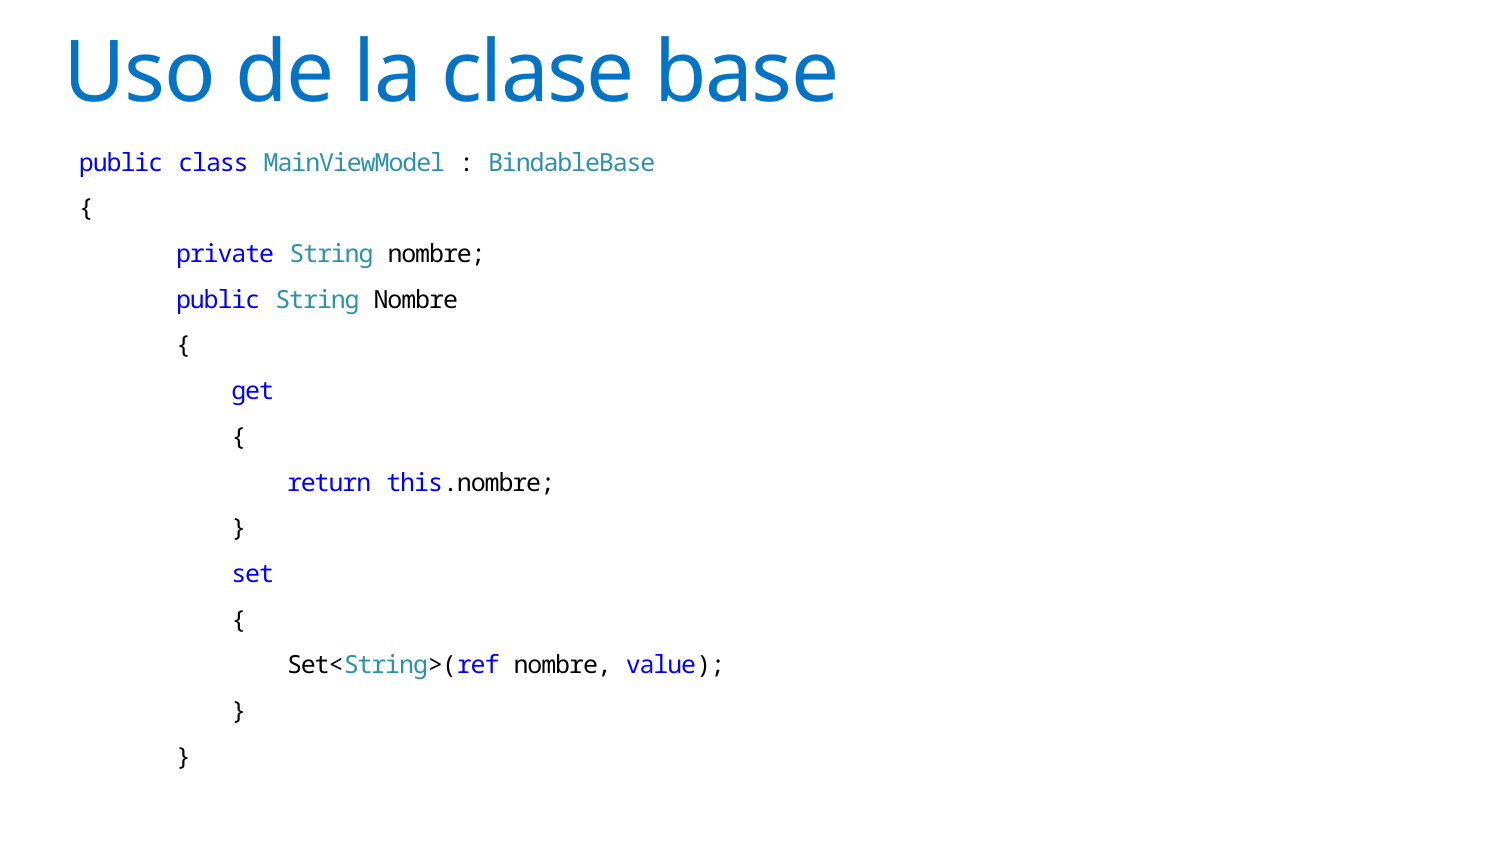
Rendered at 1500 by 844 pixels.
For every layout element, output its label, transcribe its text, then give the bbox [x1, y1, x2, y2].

title Uso de la clase base [63, 28, 1436, 122]
list public class MainViewModel : BindableBase { private String nombre; public String Nombre { get { return this.nombre; } set { Set<String>(ref nombre, value); } } [63, 149, 1437, 787]
